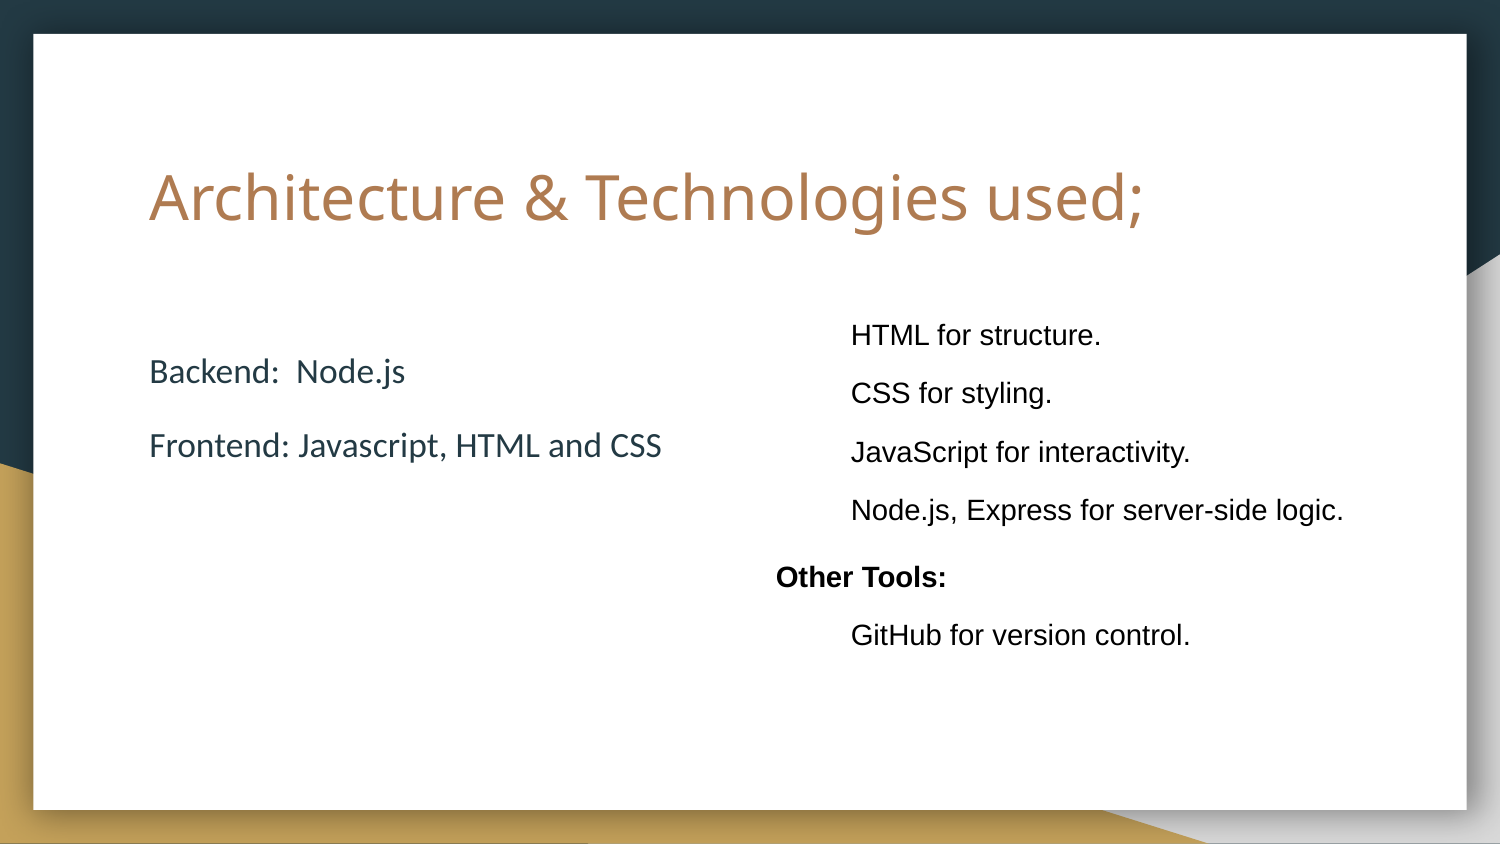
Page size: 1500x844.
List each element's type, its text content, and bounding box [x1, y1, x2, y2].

title Architecture & Technologies used; [134, 138, 1366, 296]
list Backend: Node.js Frontend: Javascript, HTML and CSS [134, 326, 739, 729]
list HTML for structure. CSS for styling. JavaScript for interactivity. Node.js, Express for server-side logic. Other Tools: GitHub for version control. [760, 243, 1366, 729]
